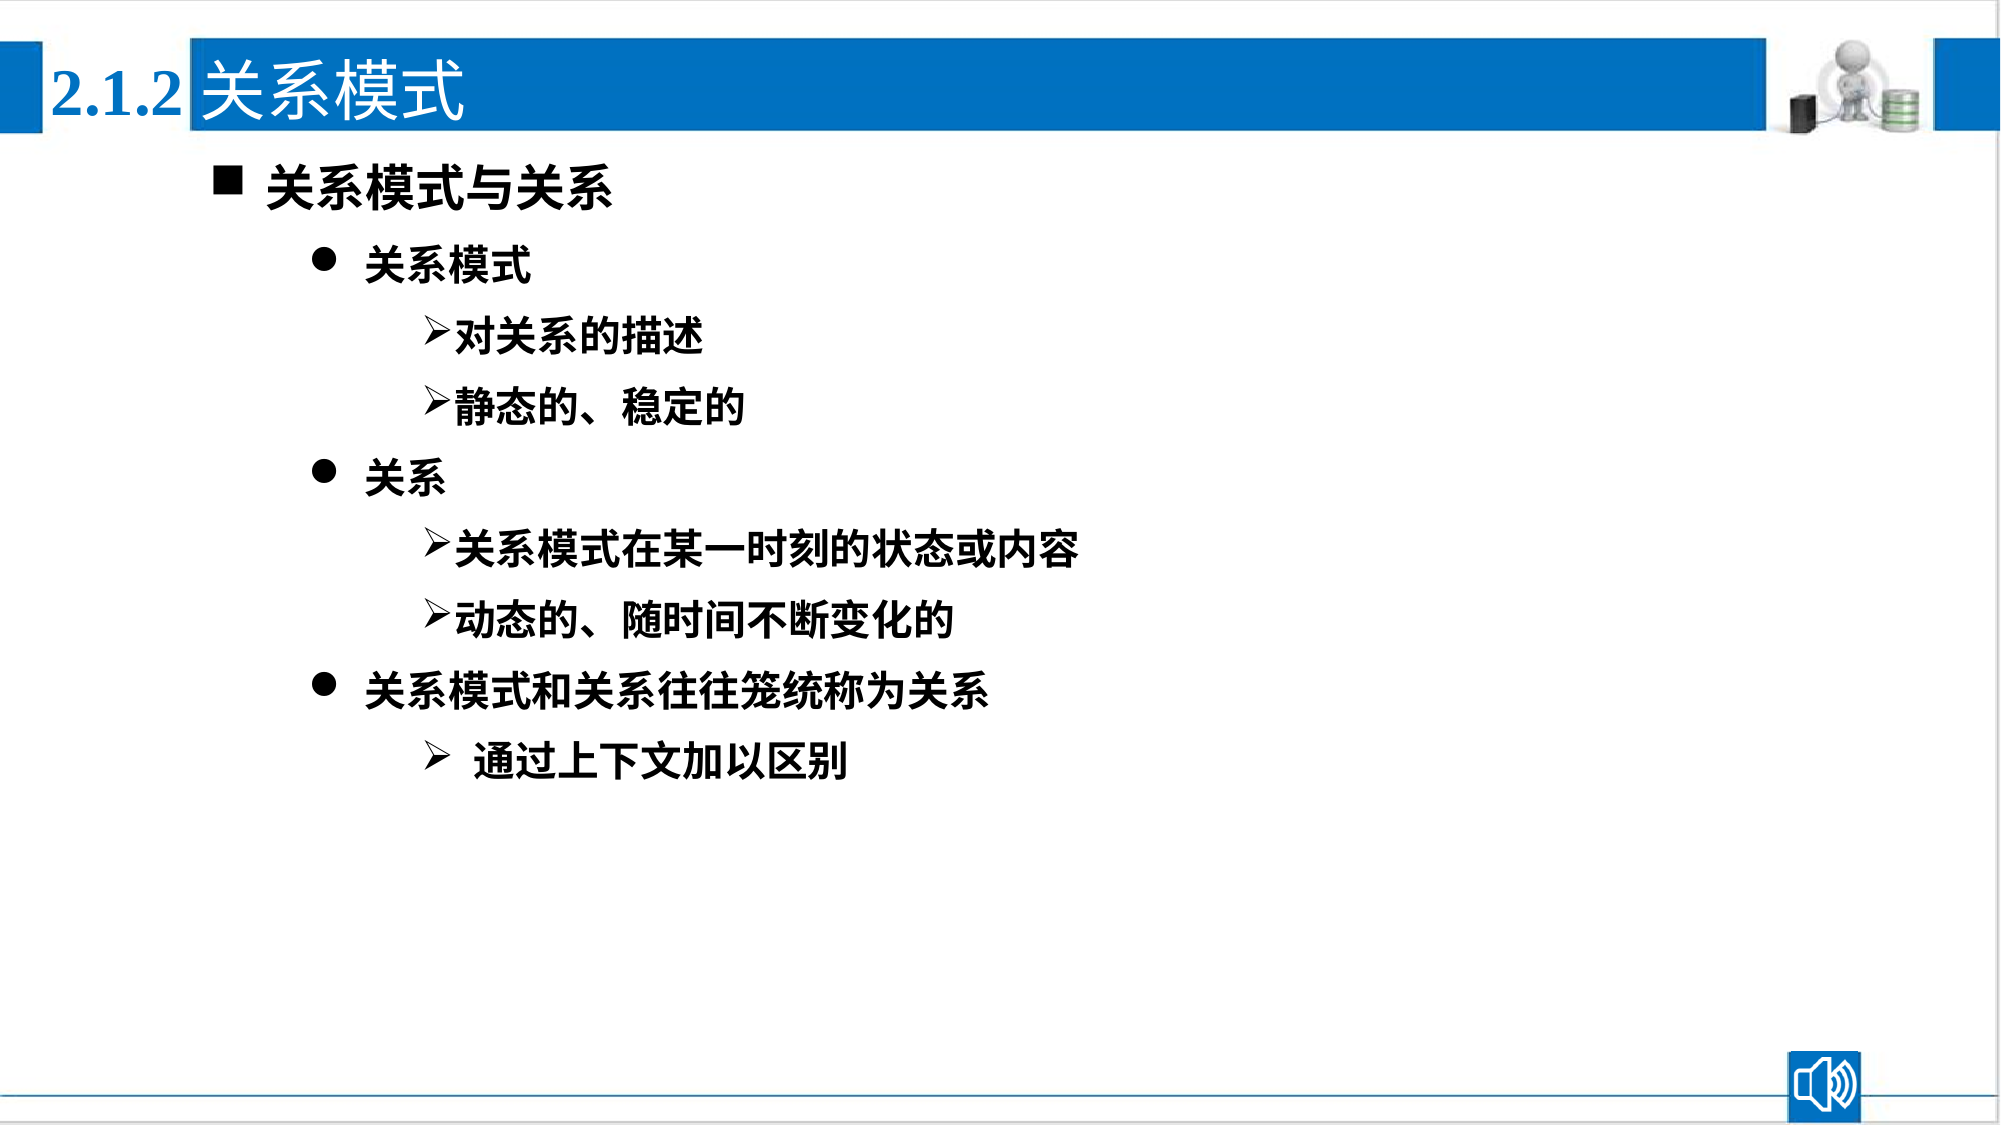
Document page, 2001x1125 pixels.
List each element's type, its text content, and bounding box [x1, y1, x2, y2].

text_box 关系模式 [184, 41, 894, 136]
text_box 关系模式 对关系的描述 静态的、稳定的 关系 关系模式在某一时刻的状态或内容 动态的、随时间不断变化的 关系模式和关系往往笼统称为关系 通过上下文加以区别 [293, 231, 1697, 793]
picture [0, 0, 2001, 1125]
text_box 2.1.2 [35, 41, 184, 136]
text_box 关系模式与关系 [194, 148, 1071, 224]
